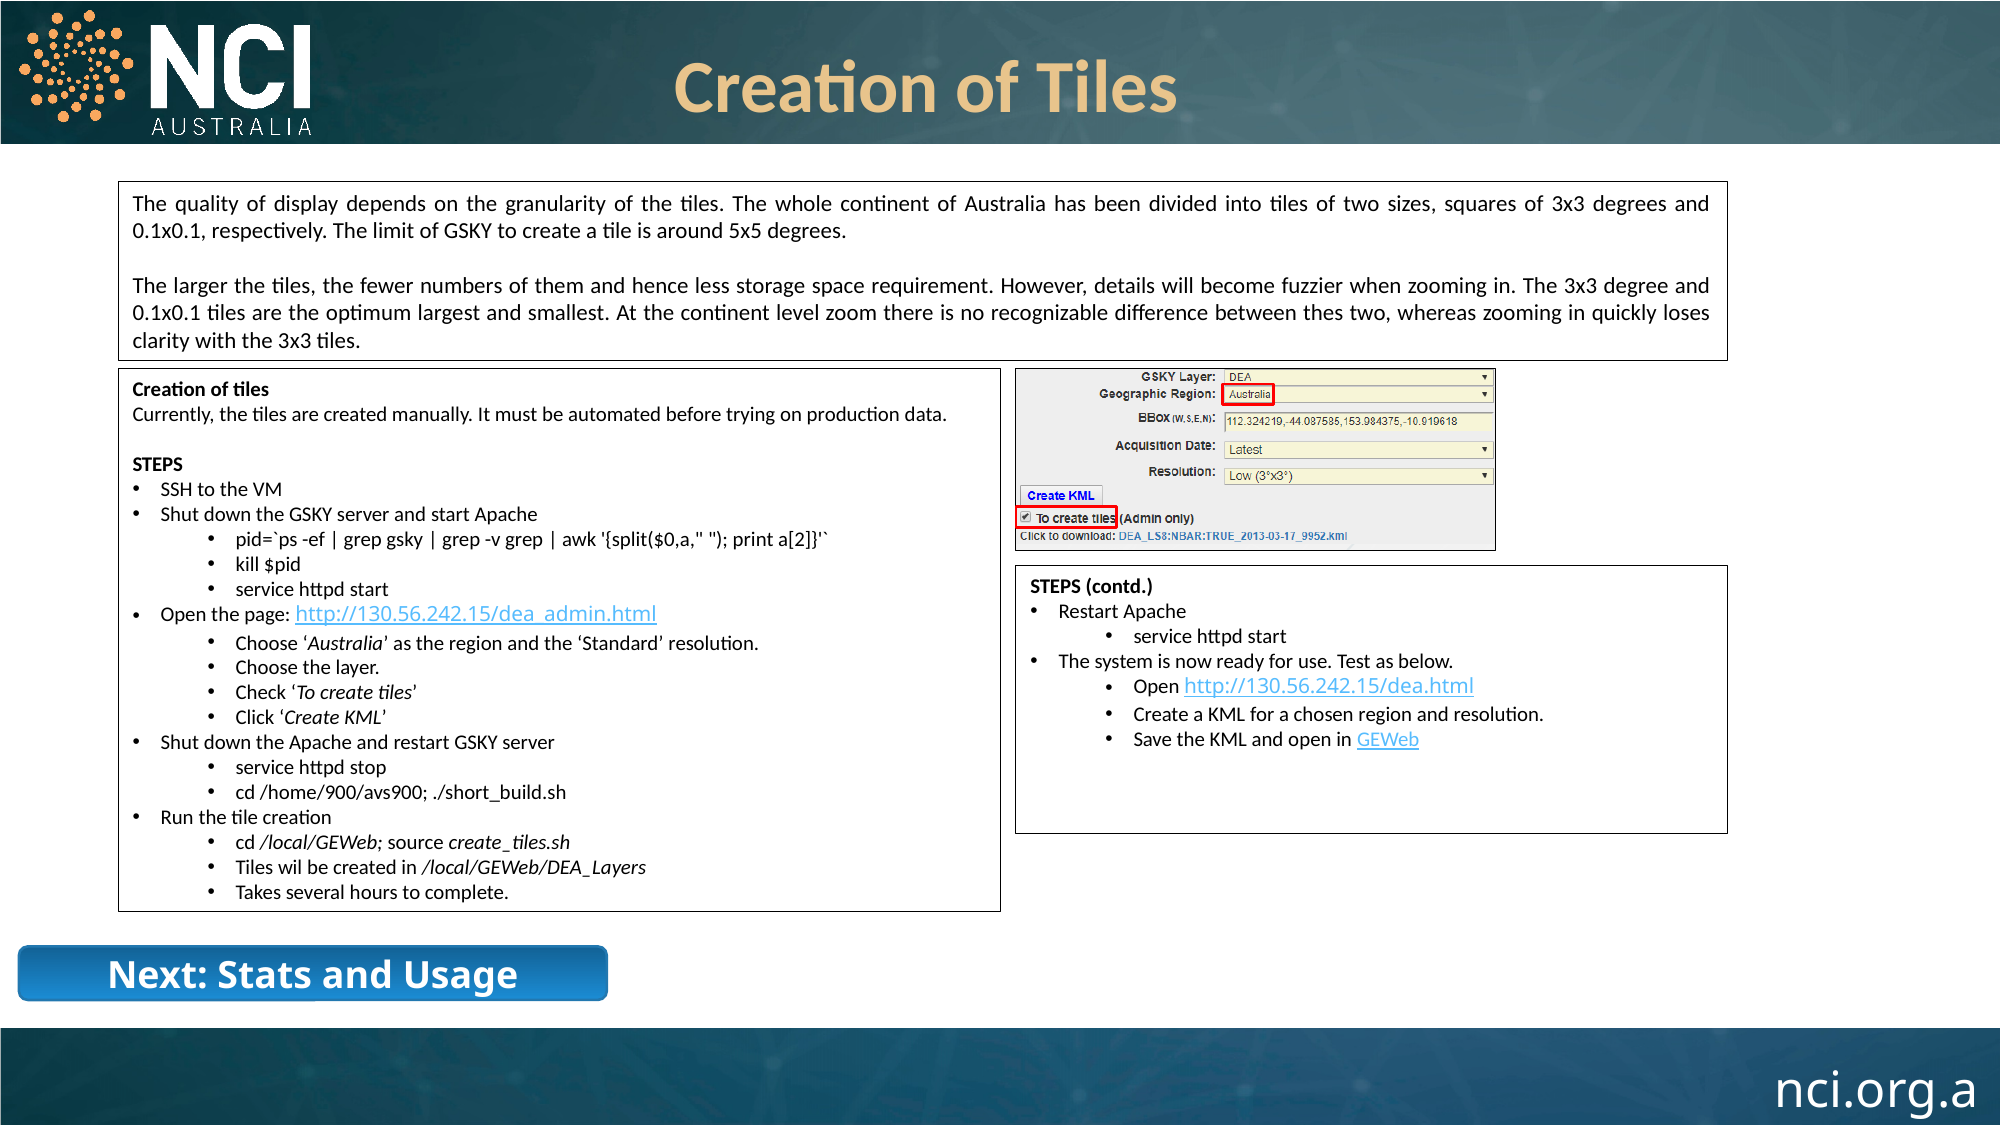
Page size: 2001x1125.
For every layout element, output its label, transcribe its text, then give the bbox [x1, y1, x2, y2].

picture [2, 1028, 2000, 1125]
text_box Creation of tiles Currently, the tiles are created manually. It must be automated before trying on production data. STEPS SSH to the VM Shut down the GSKY server and start Apache pid=`ps -ef | grep gsky | grep -v grep | awk '{split($0,a," "); print a[2]}'` kill $pid service httpd start Open the page: http://130.56.242.15/dea_admin.html Choose ‘Australia’ as the region and the ‘Standard’ resolution. Choose the layer. Check ‘To create tiles’ Click ‘Create KML’ Shut down the Apache and restart GSKY server service httpd stop cd /home/900/avs900; ./short_build.sh Run the tile creation cd /local/GEWeb; source create_tiles.sh Tiles wil be created in /local/GEWeb/DEA_Layers Takes several hours to complete. [117, 368, 1000, 912]
text_box Next: Stats and Usage [17, 945, 609, 1002]
picture [1015, 368, 1495, 551]
text_box The quality of display depends on the granularity of the tiles. The whole continent of Australia has been divided into tiles of two sizes, squares of 3x3 degrees and 0.1x0.1, respectively. The limit of GSKY to create a tile is around 5x5 degrees. The larger the tiles, the fewer numbers of them and hence less storage space requirement. However, details will become fuzzier when zooming in. The 3x3 degree and 0.1x0.1 tiles are the optimum largest and smallest. At the continent level zoom there is no recognizable difference between thes two, whereas zooming in quickly loses clarity with the 3x3 tiles. [117, 180, 1728, 361]
picture [2, 2, 2000, 144]
text_box STEPS (contd.) Restart Apache service httpd start The system is now ready for use. Test as below. Open http://130.56.242.15/dea.html Create a KML for a chosen region and resolution. Save the KML and open in GEWeb [1015, 565, 1728, 834]
text_box Creation of Tiles [334, 29, 1519, 135]
